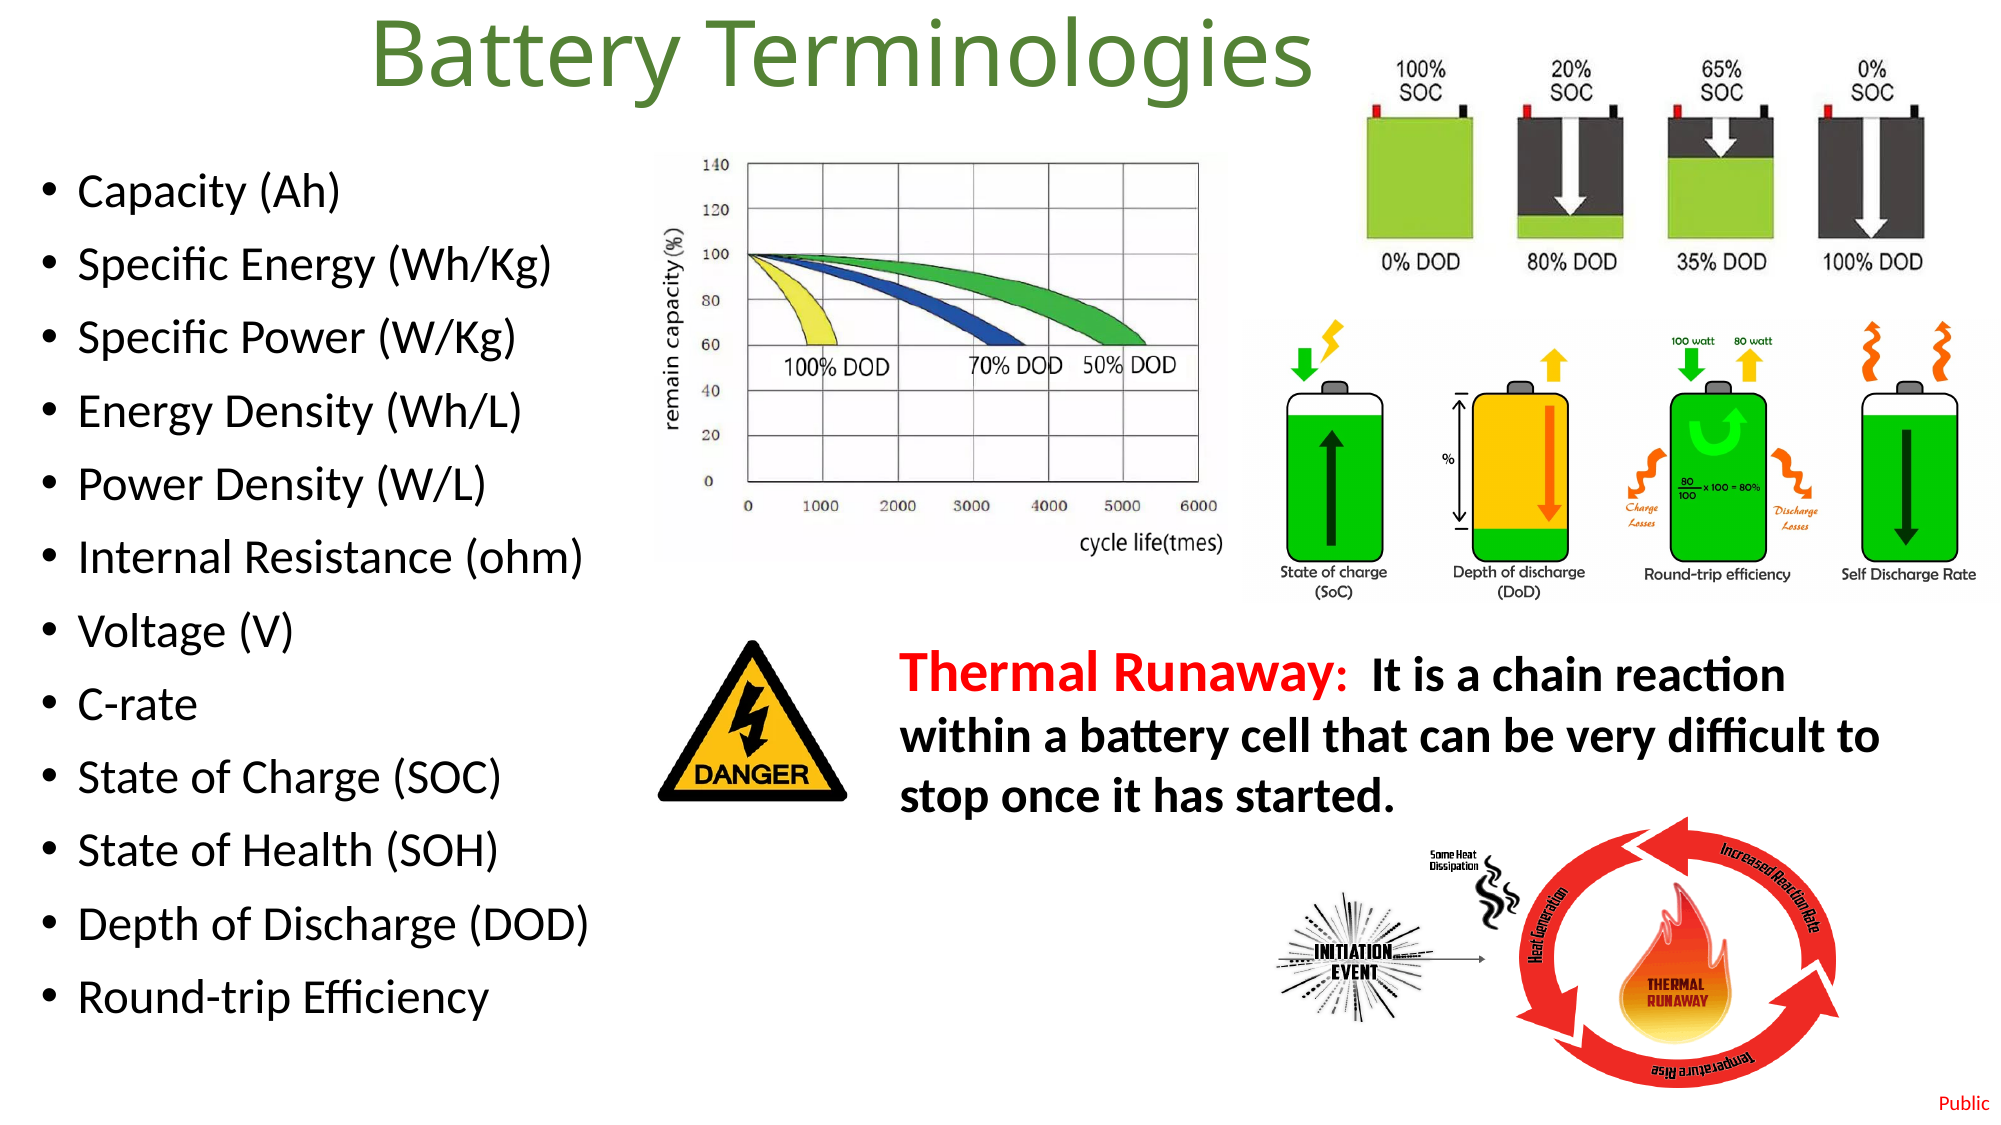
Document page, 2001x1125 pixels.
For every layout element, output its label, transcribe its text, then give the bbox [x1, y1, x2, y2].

title Battery Terminologies [0, 0, 1705, 166]
picture [1242, 319, 2000, 603]
picture [1355, 4, 1936, 311]
picture [654, 597, 862, 816]
picture [654, 152, 1229, 562]
picture [1263, 815, 1884, 1099]
list Capacity (Ah) Specific Energy (Wh/Kg) Specific Power (W/Kg) Energy Density (Wh/L) Power Density (W/L) Internal Resistance (ohm) Voltage (V) C-rate State of Charge (SOC) State of Health (SOH) Depth of Discharge (DOD) Round-trip Efficiency [25, 157, 683, 1039]
text_box Thermal Runaway: It is a chain reaction within a battery cell that can be very difficult to stop once it has started. [884, 625, 1936, 831]
